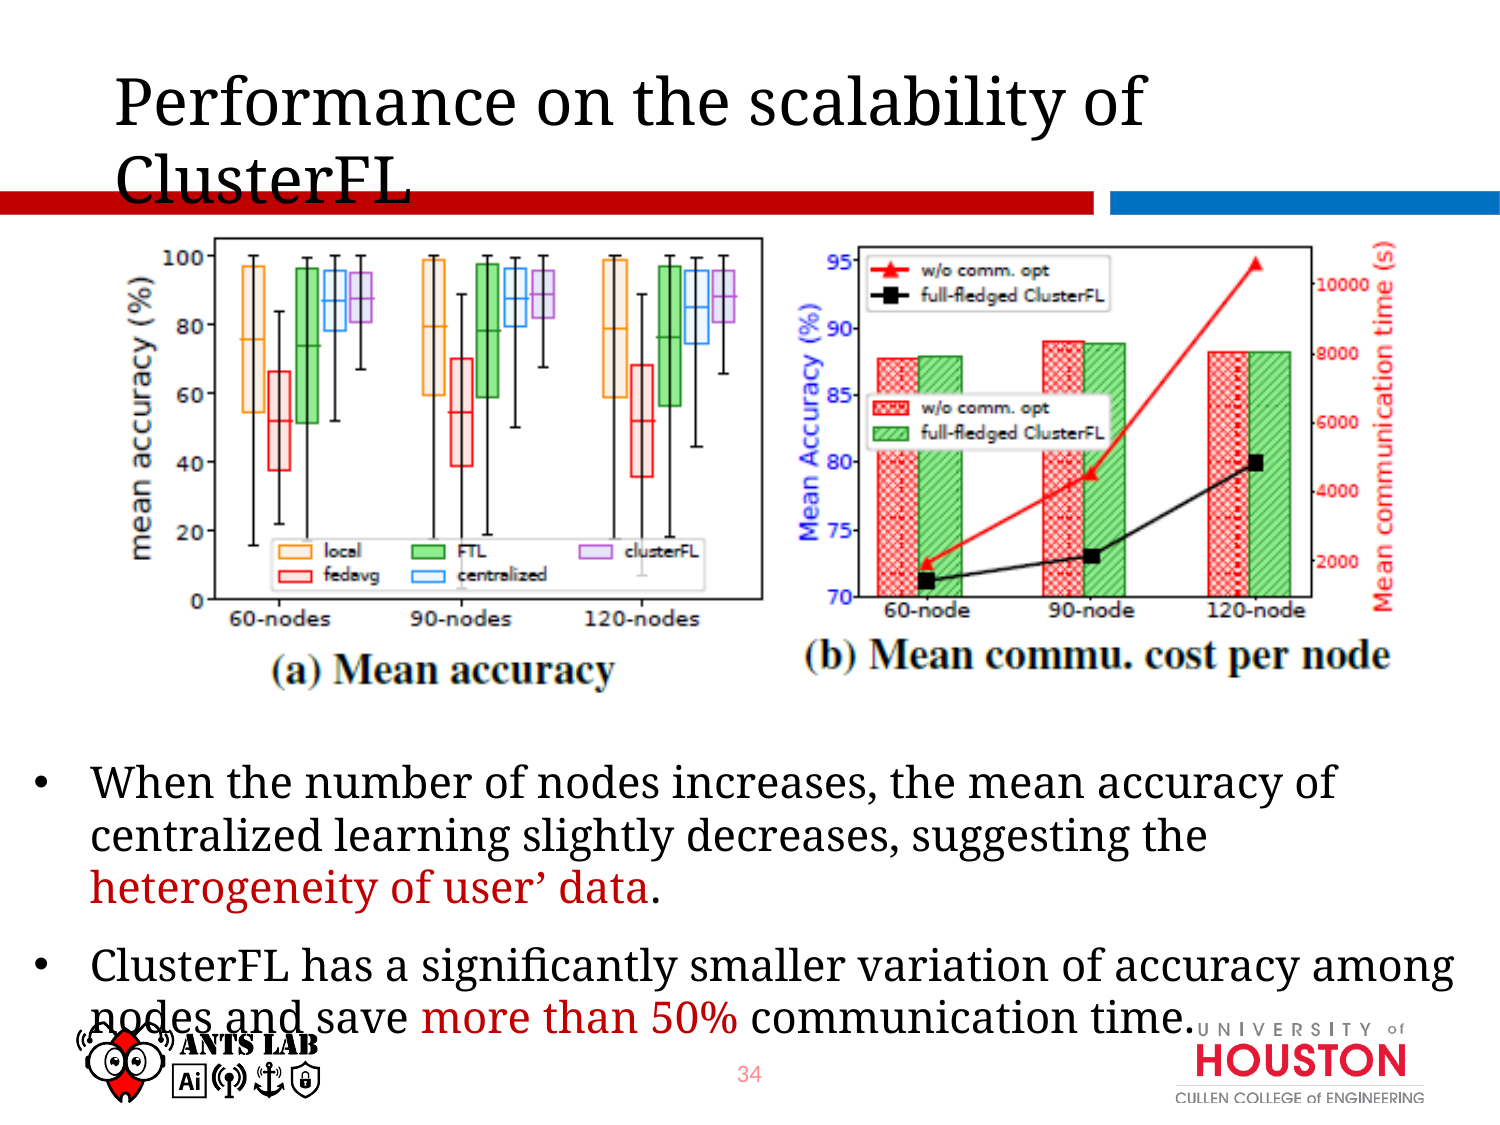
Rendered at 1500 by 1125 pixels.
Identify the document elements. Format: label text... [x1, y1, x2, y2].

slide_number 34 [75, 1050, 1424, 1103]
title Performance on the scalability of ClusterFL [75, 45, 1425, 232]
text_box When the number of nodes increases, the mean accuracy of centralized learning slightly decreases, suggesting the heterogeneity of user’ data. ClusterFL has a significantly smaller variation of accuracy among nodes and save more than 50% communication time. [0, 747, 1492, 1050]
picture [74, 232, 1455, 706]
